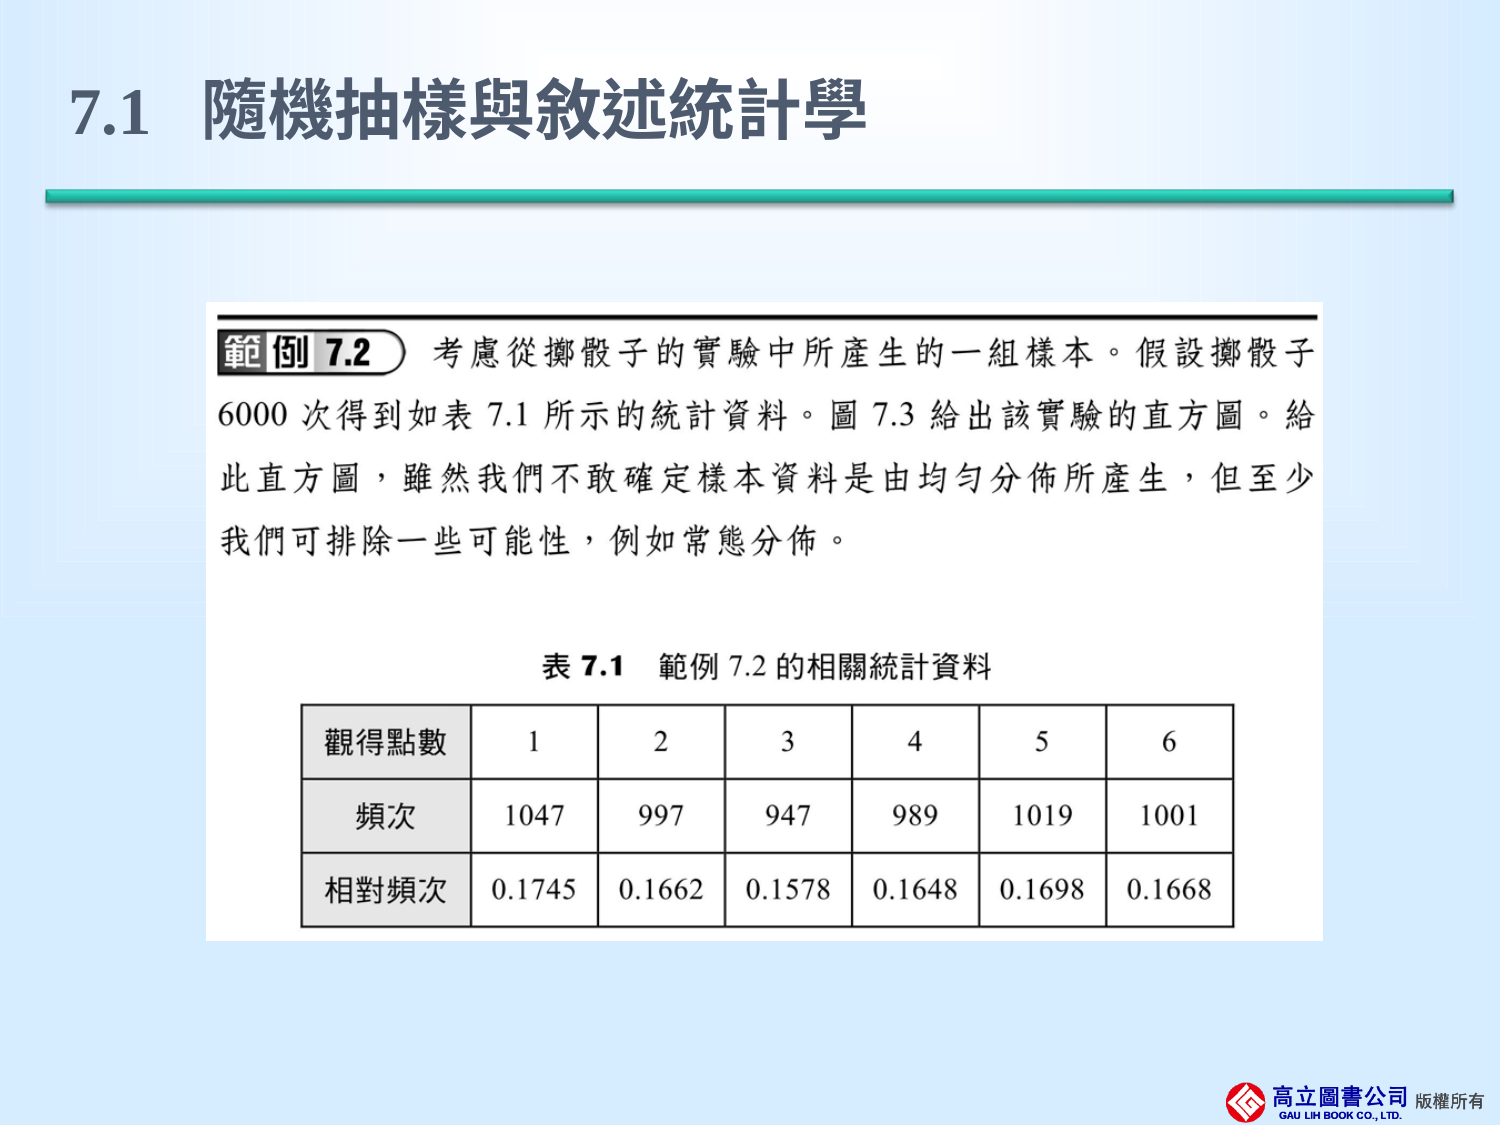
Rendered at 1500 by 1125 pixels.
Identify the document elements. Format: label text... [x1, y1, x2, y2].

picture [37, 184, 1462, 216]
picture [1226, 1076, 1500, 1125]
title 7.1 隨機抽樣與敘述統計學 [53, 42, 1447, 173]
picture [206, 302, 1324, 941]
